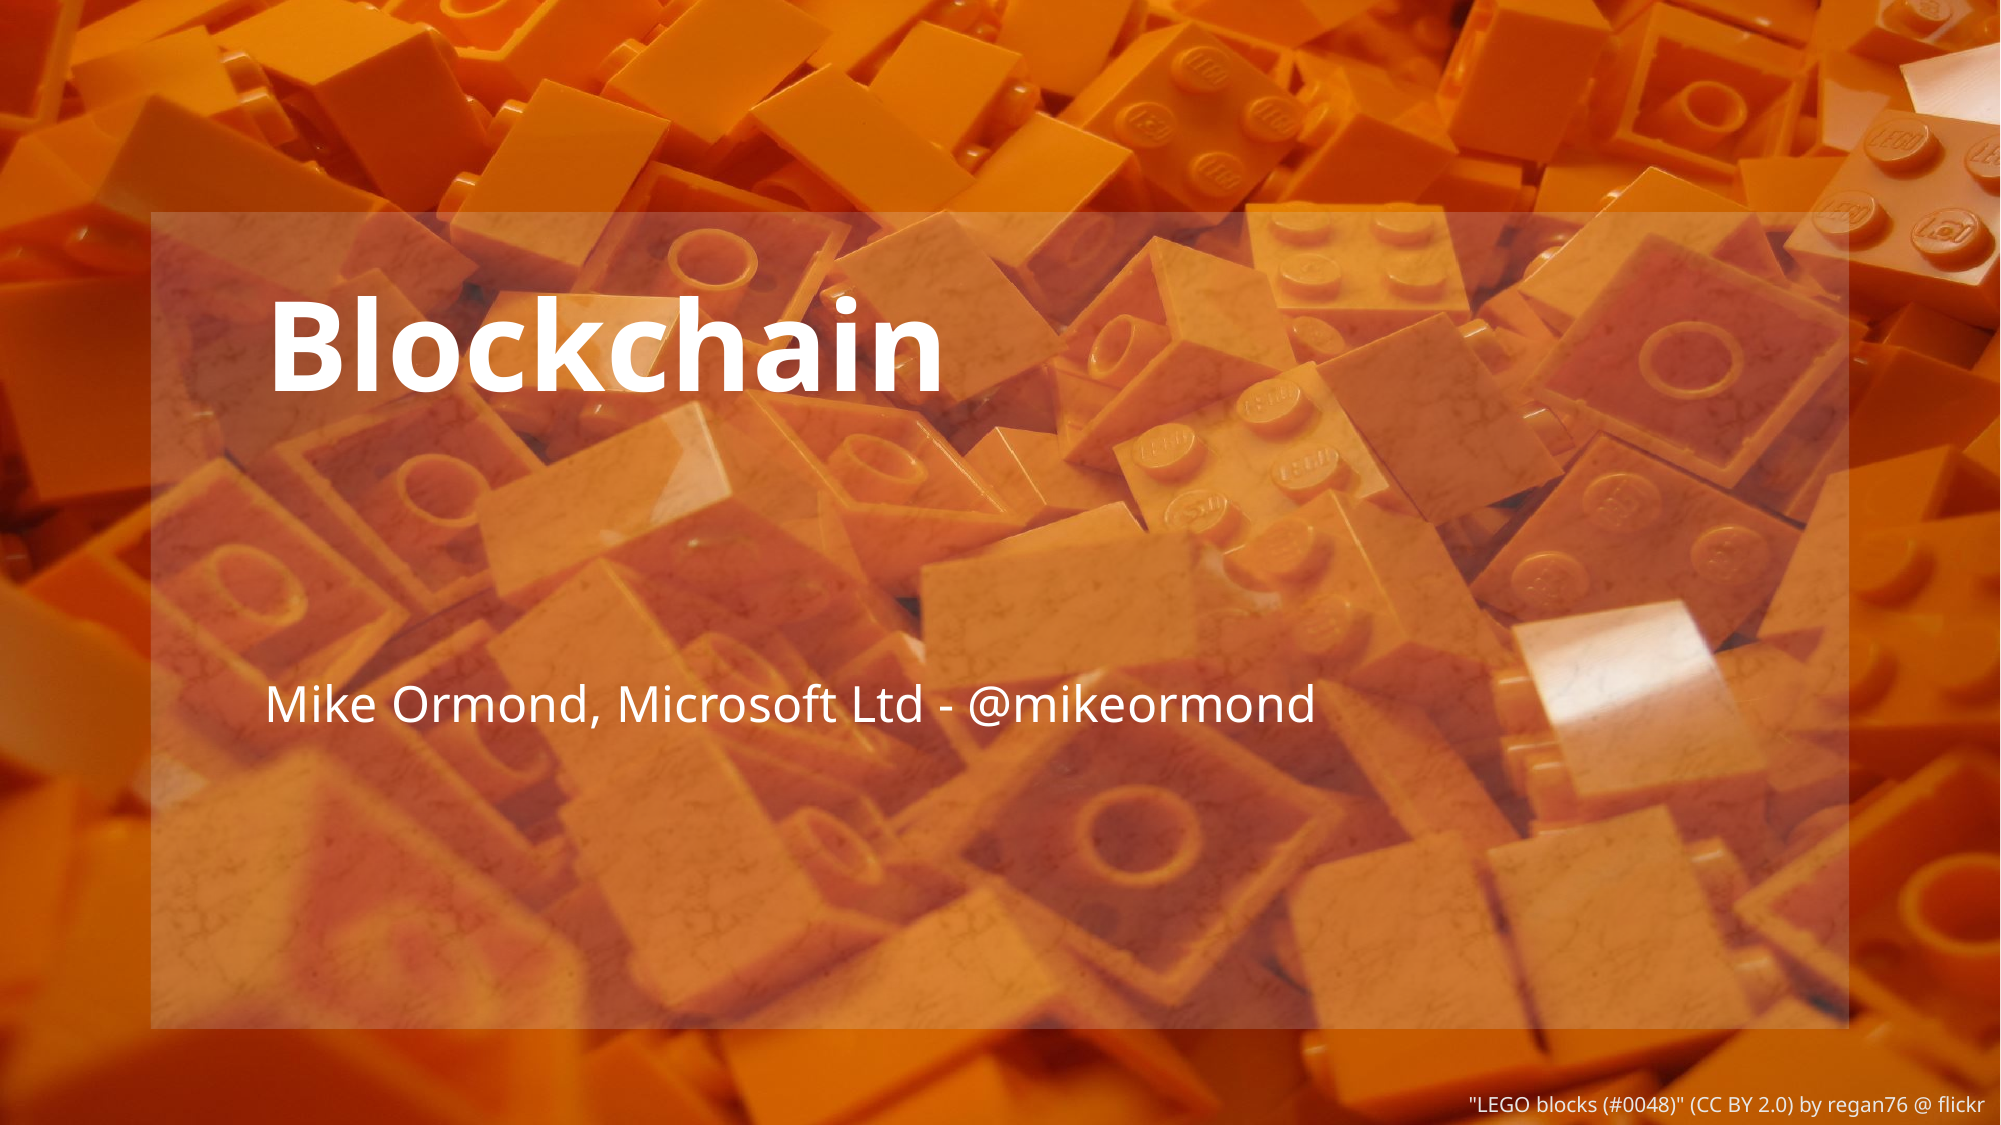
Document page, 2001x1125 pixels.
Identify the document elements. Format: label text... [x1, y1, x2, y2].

list "LEGO blocks (#0048)" (CC BY 2.0) by regan76 @ flickr [818, 1086, 2000, 1125]
picture [0, 0, 2001, 1125]
title Blockchain [249, 184, 1750, 576]
subtitle Mike Ormond, Microsoft Ltd - @mikeormond [249, 590, 1750, 863]
text_box [150, 211, 1850, 1029]
